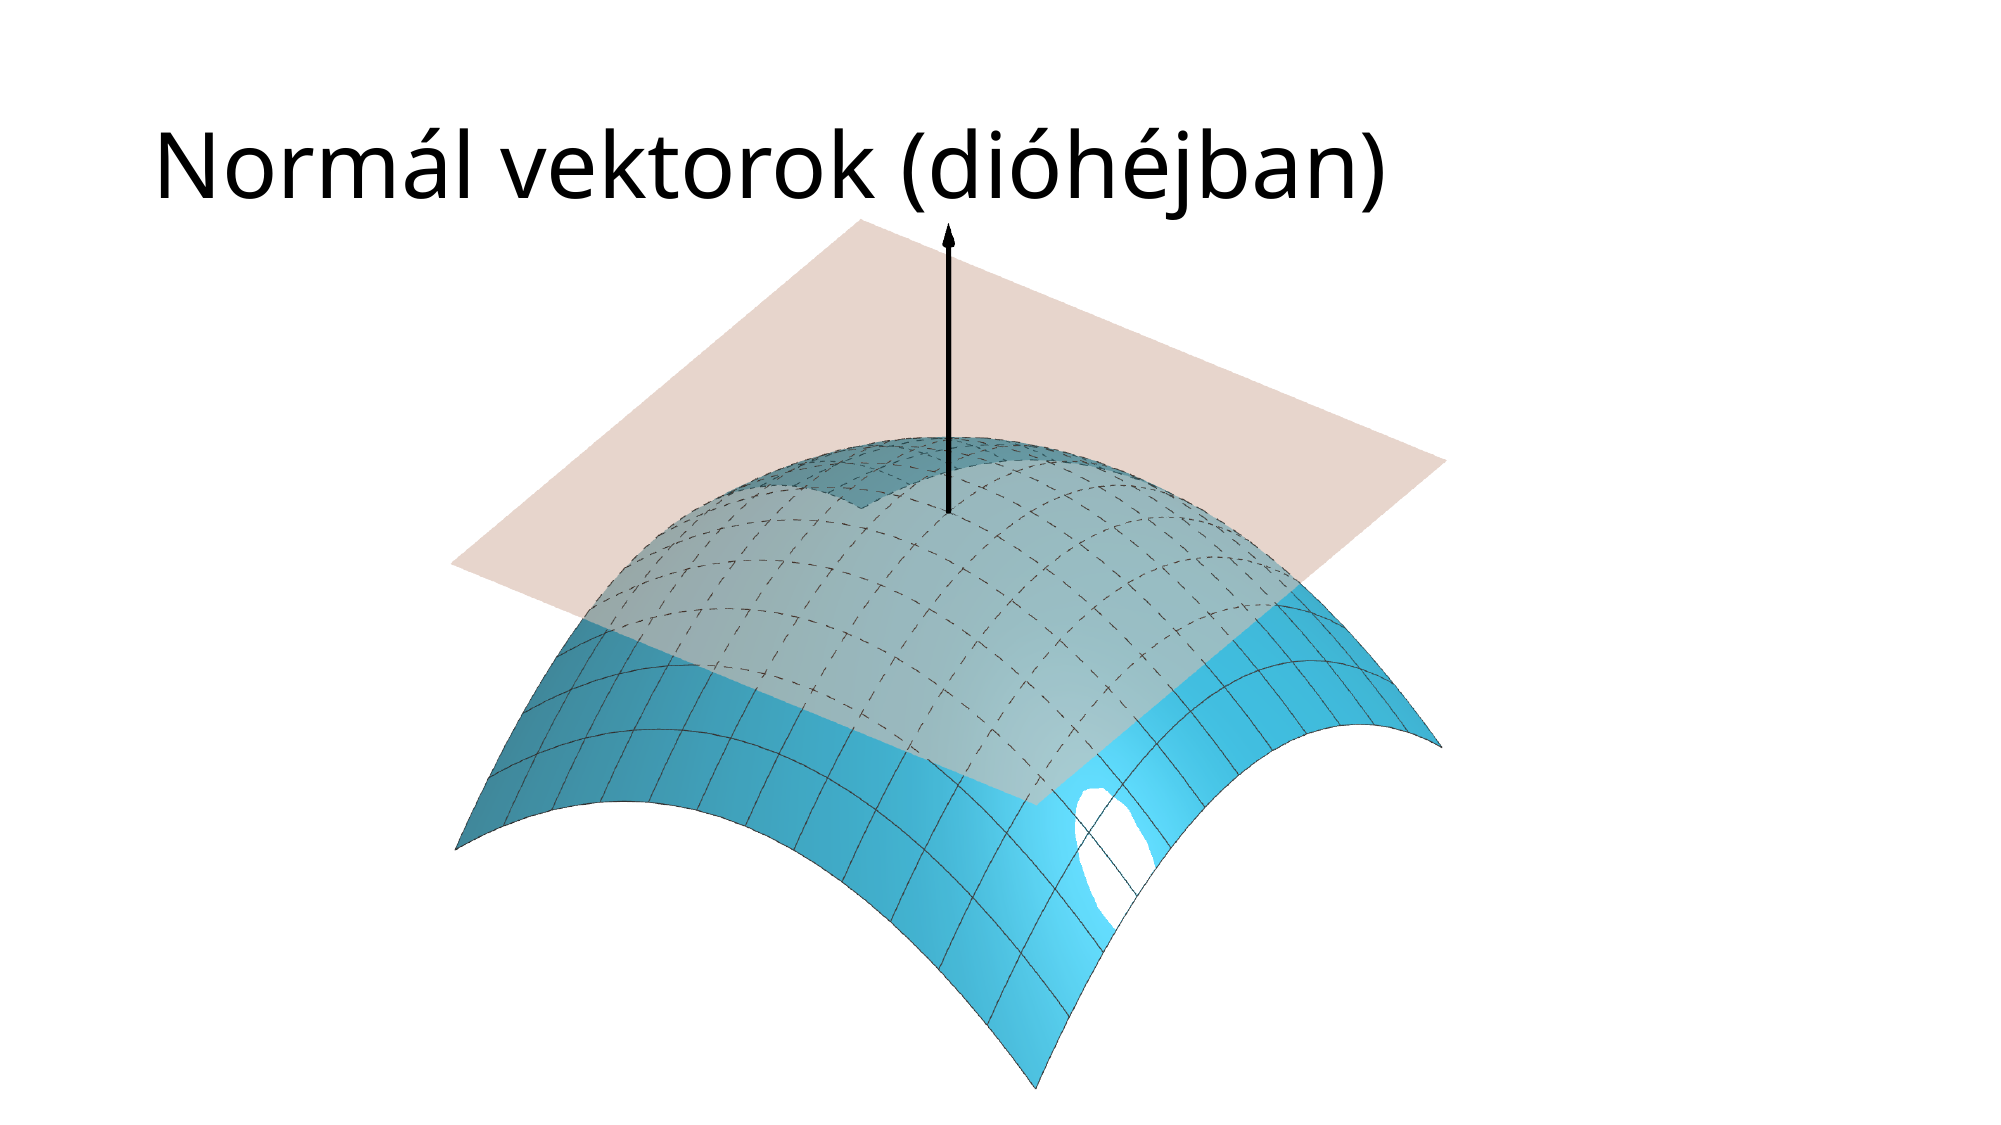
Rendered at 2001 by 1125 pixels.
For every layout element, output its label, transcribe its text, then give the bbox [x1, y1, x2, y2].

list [414, 196, 1559, 1109]
title Normál vektorok (dióhéjban) [137, 59, 1863, 278]
